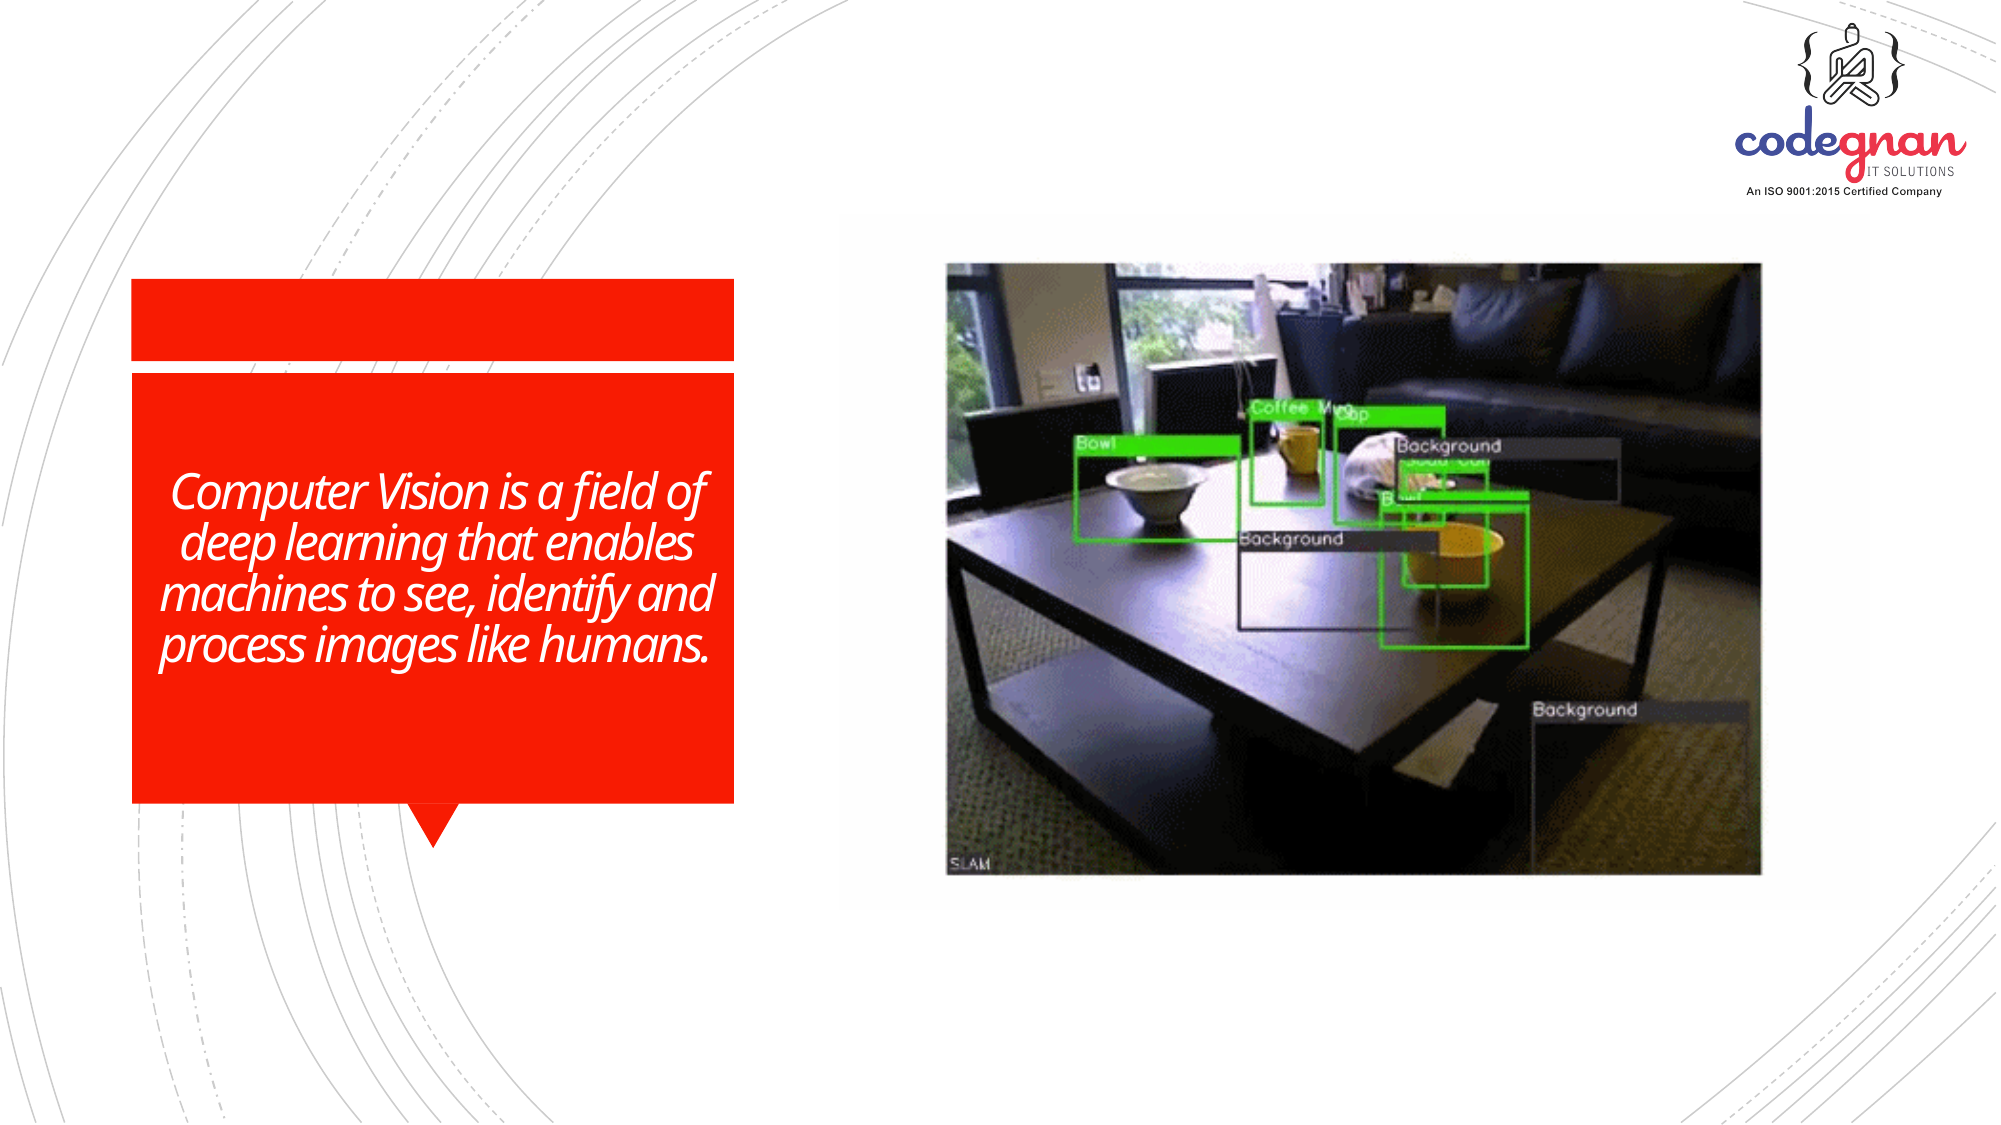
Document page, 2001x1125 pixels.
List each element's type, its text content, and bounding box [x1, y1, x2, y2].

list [839, 214, 1871, 910]
title Computer Vision is a field of deep learning that enables machines to see, identify and process images like humans. [115, 343, 757, 799]
picture [1716, 13, 1987, 216]
